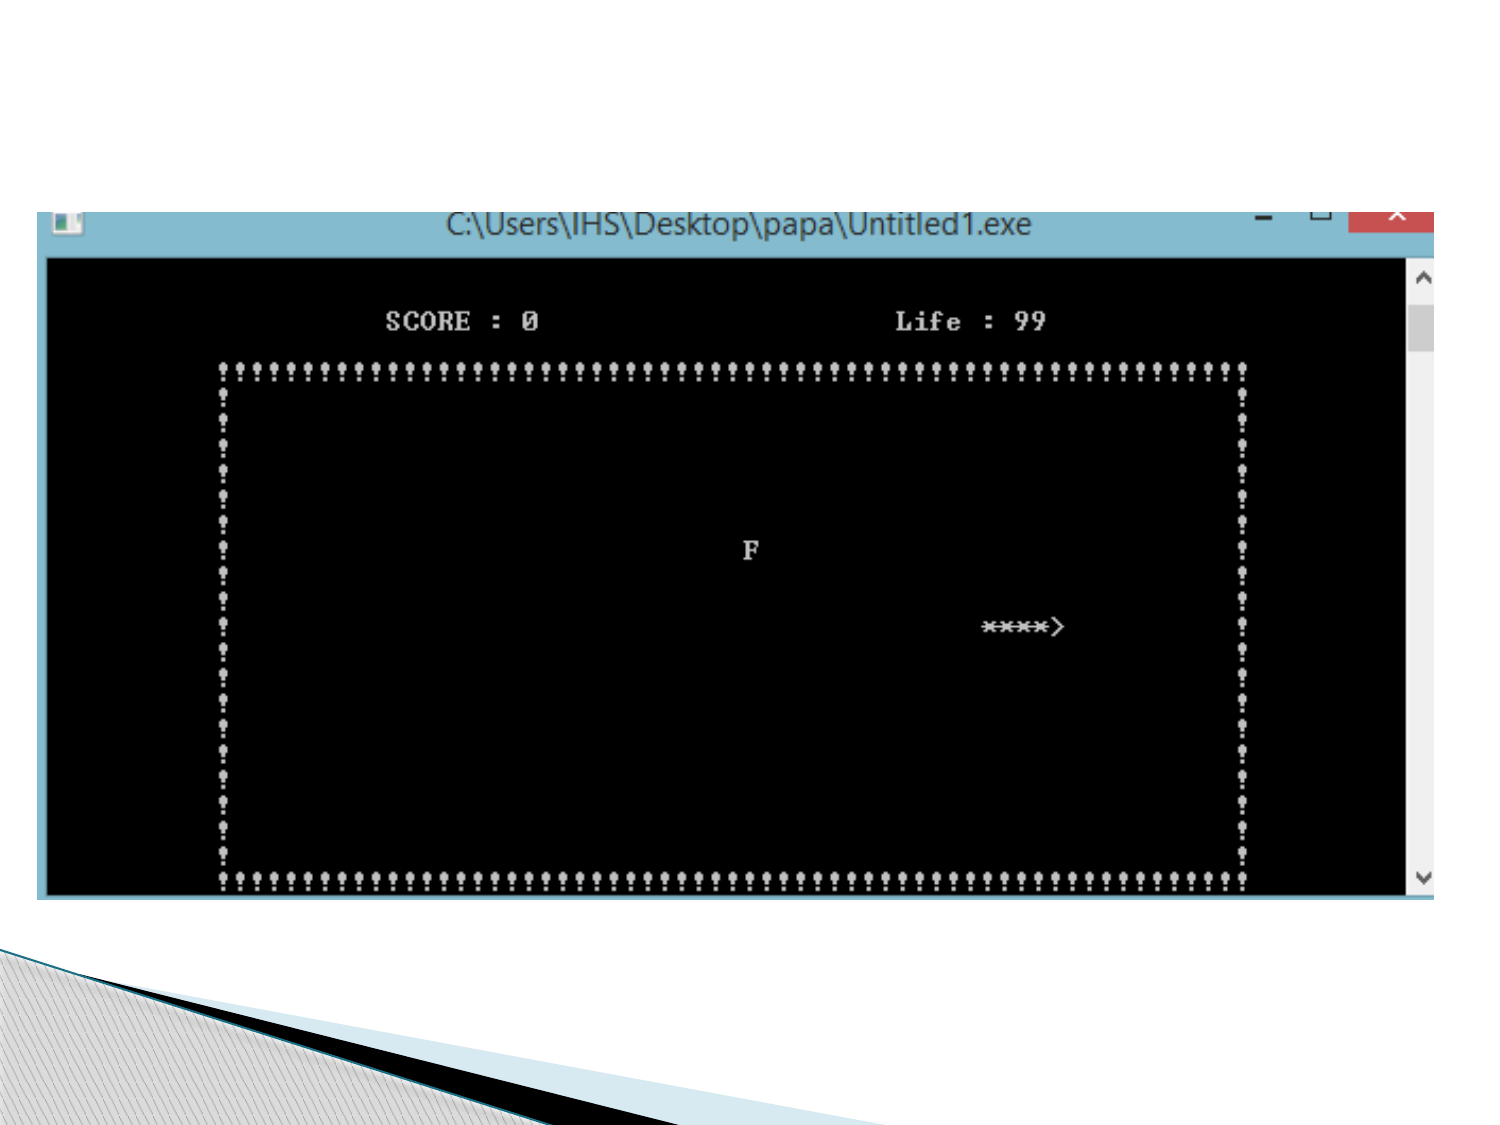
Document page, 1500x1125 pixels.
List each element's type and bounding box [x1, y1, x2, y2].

list [37, 212, 1434, 901]
